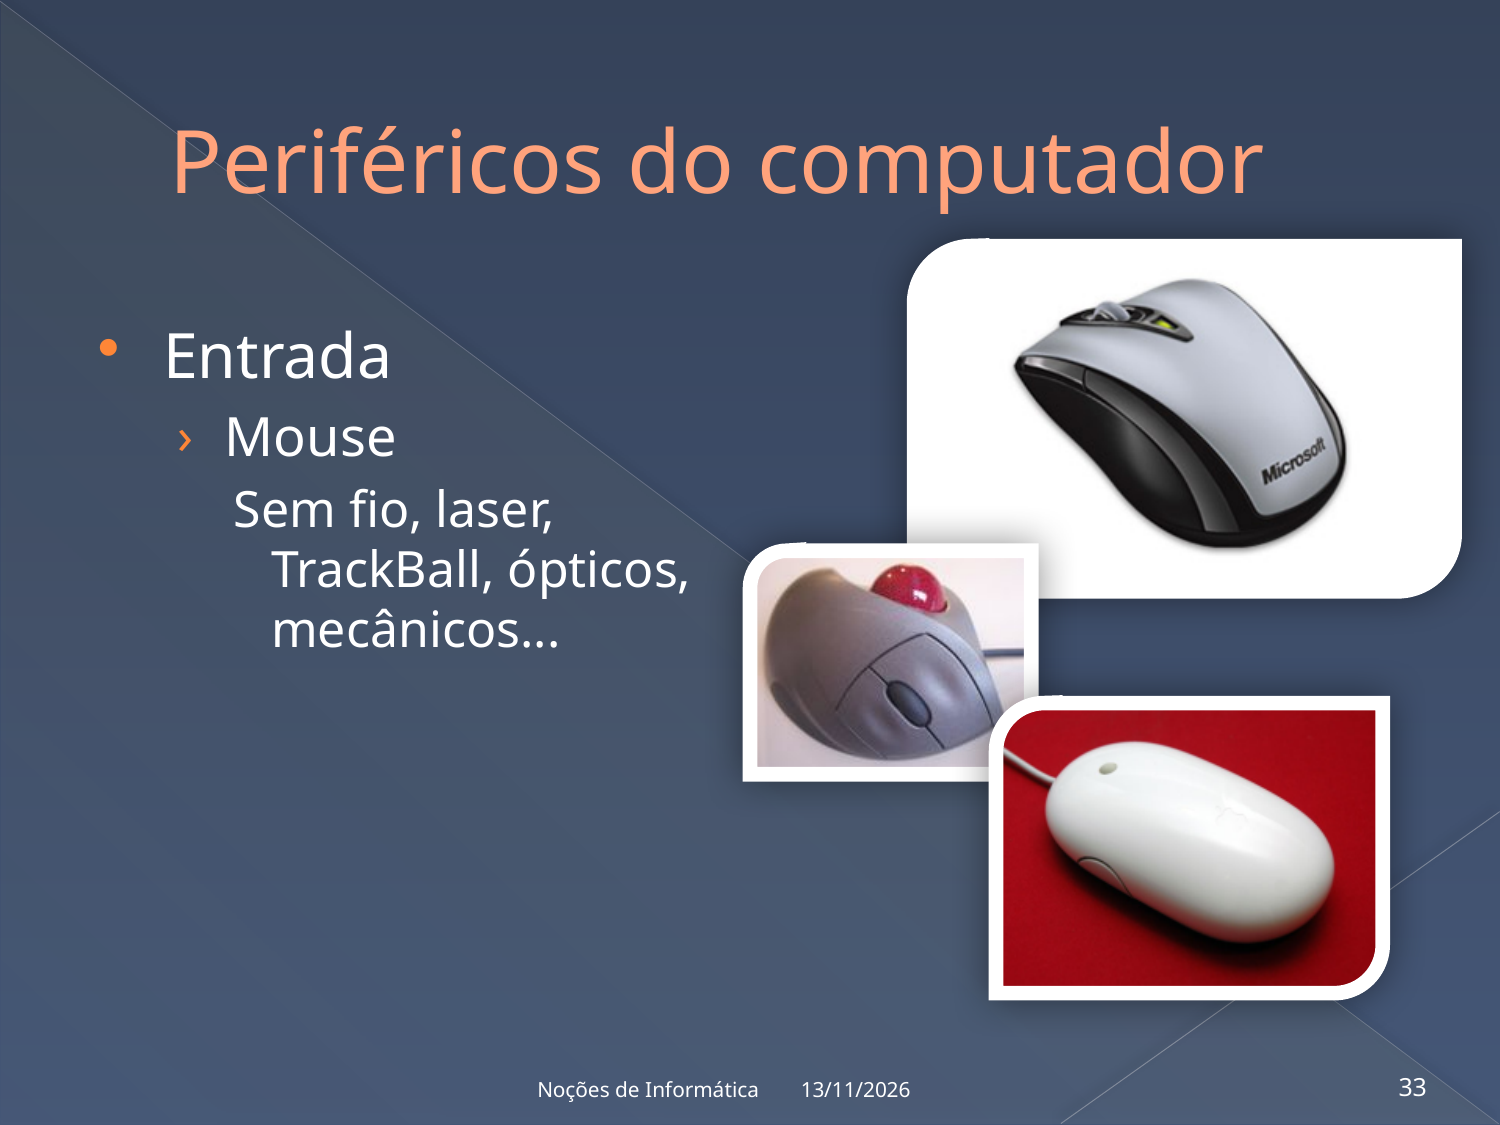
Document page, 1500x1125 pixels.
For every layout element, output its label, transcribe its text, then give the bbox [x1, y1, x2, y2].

title Periféricos do computador [75, 43, 1425, 274]
picture [749, 245, 1455, 994]
slide_number 33 [1359, 1063, 1442, 1113]
footer Noções de Informática [75, 1063, 774, 1113]
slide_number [786, 1062, 1136, 1113]
list Entrada Mouse Sem fio, laser, TrackBall, ópticos, mecânicos... [75, 308, 750, 1059]
